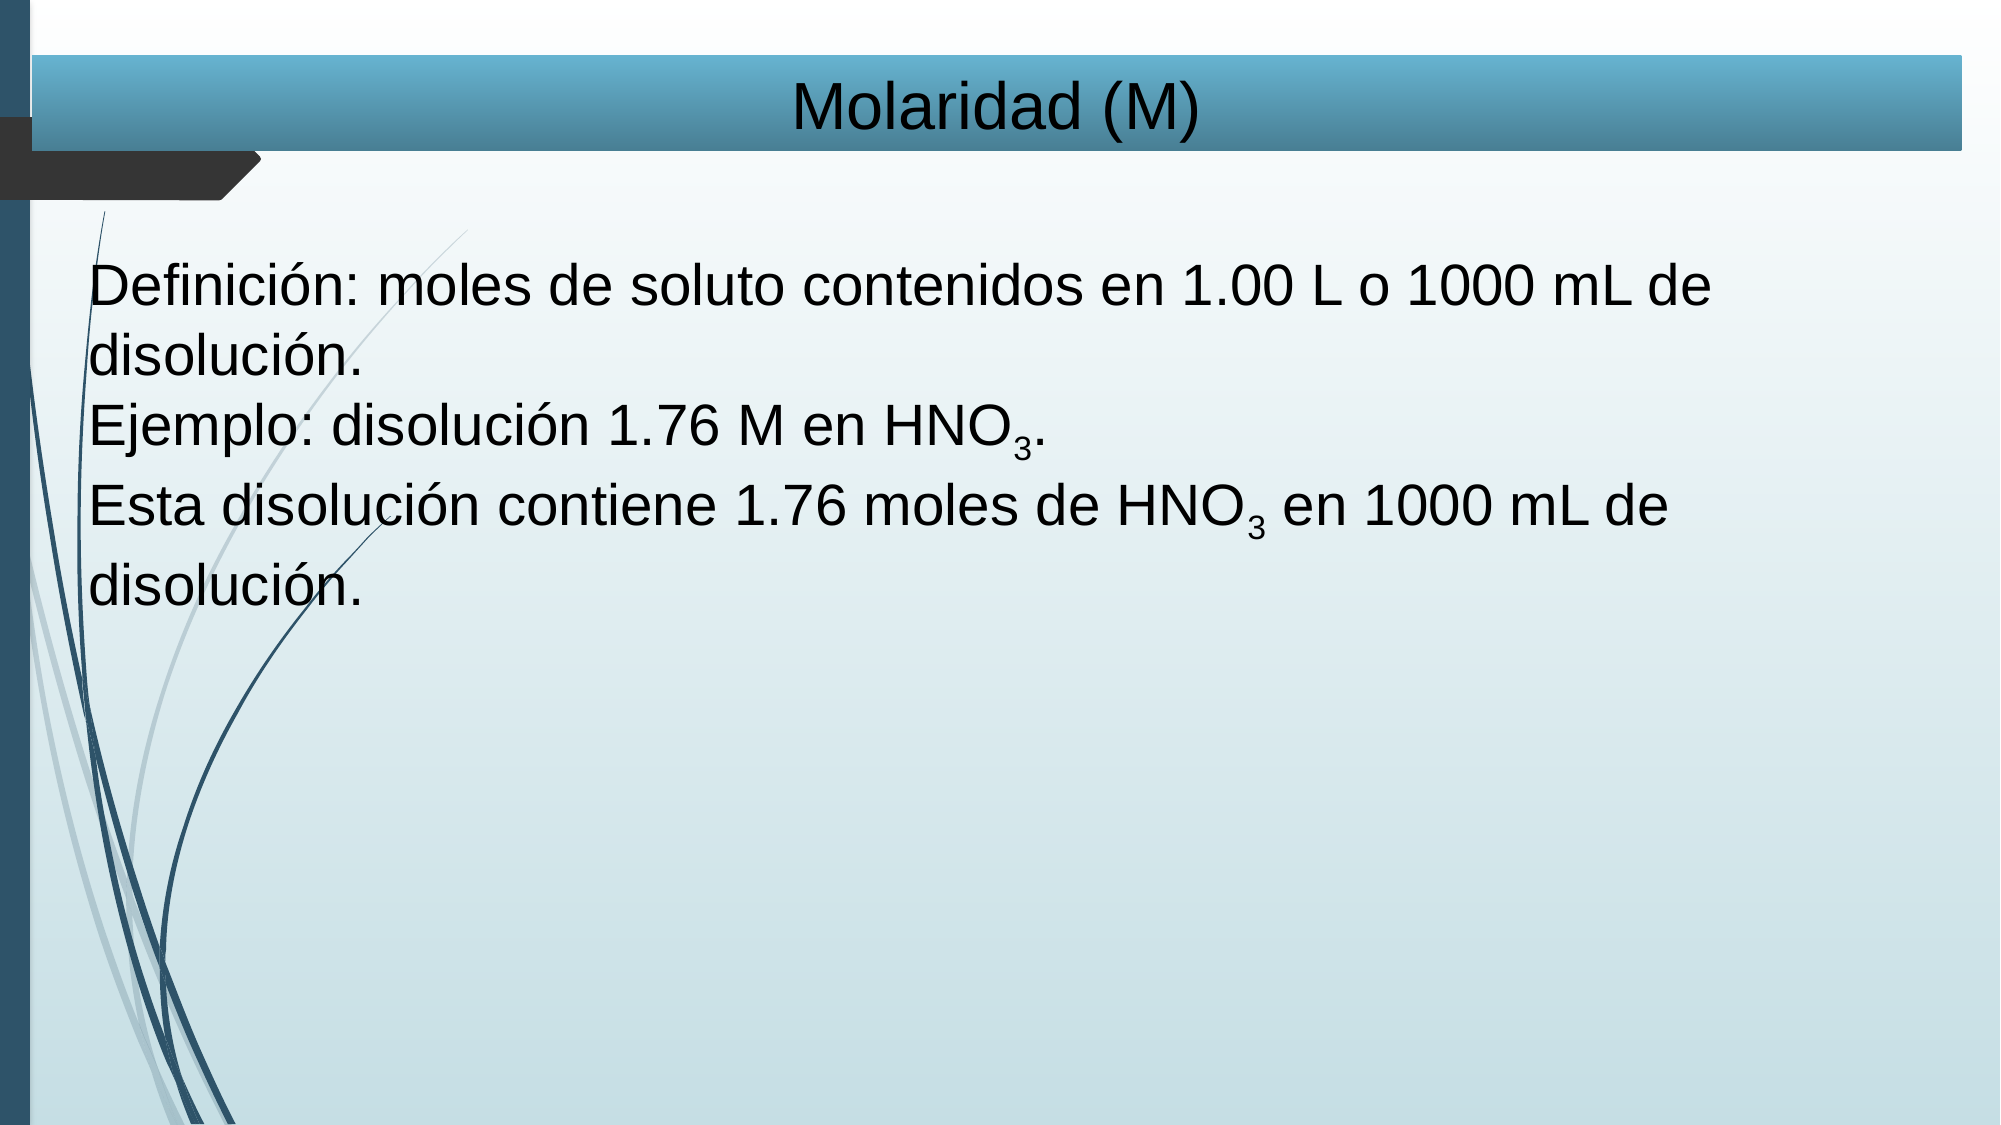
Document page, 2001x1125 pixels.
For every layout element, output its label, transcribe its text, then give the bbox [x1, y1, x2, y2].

text_box Definición: moles de soluto contenidos en 1.00 L o 1000 mL de disolución. Ejemplo: disolución 1.76 M en HNO3. Esta disolución contiene 1.76 moles de HNO3 en 1000 mL de disolución. [73, 239, 1962, 624]
text_box Molaridad (M) [32, 55, 1962, 151]
